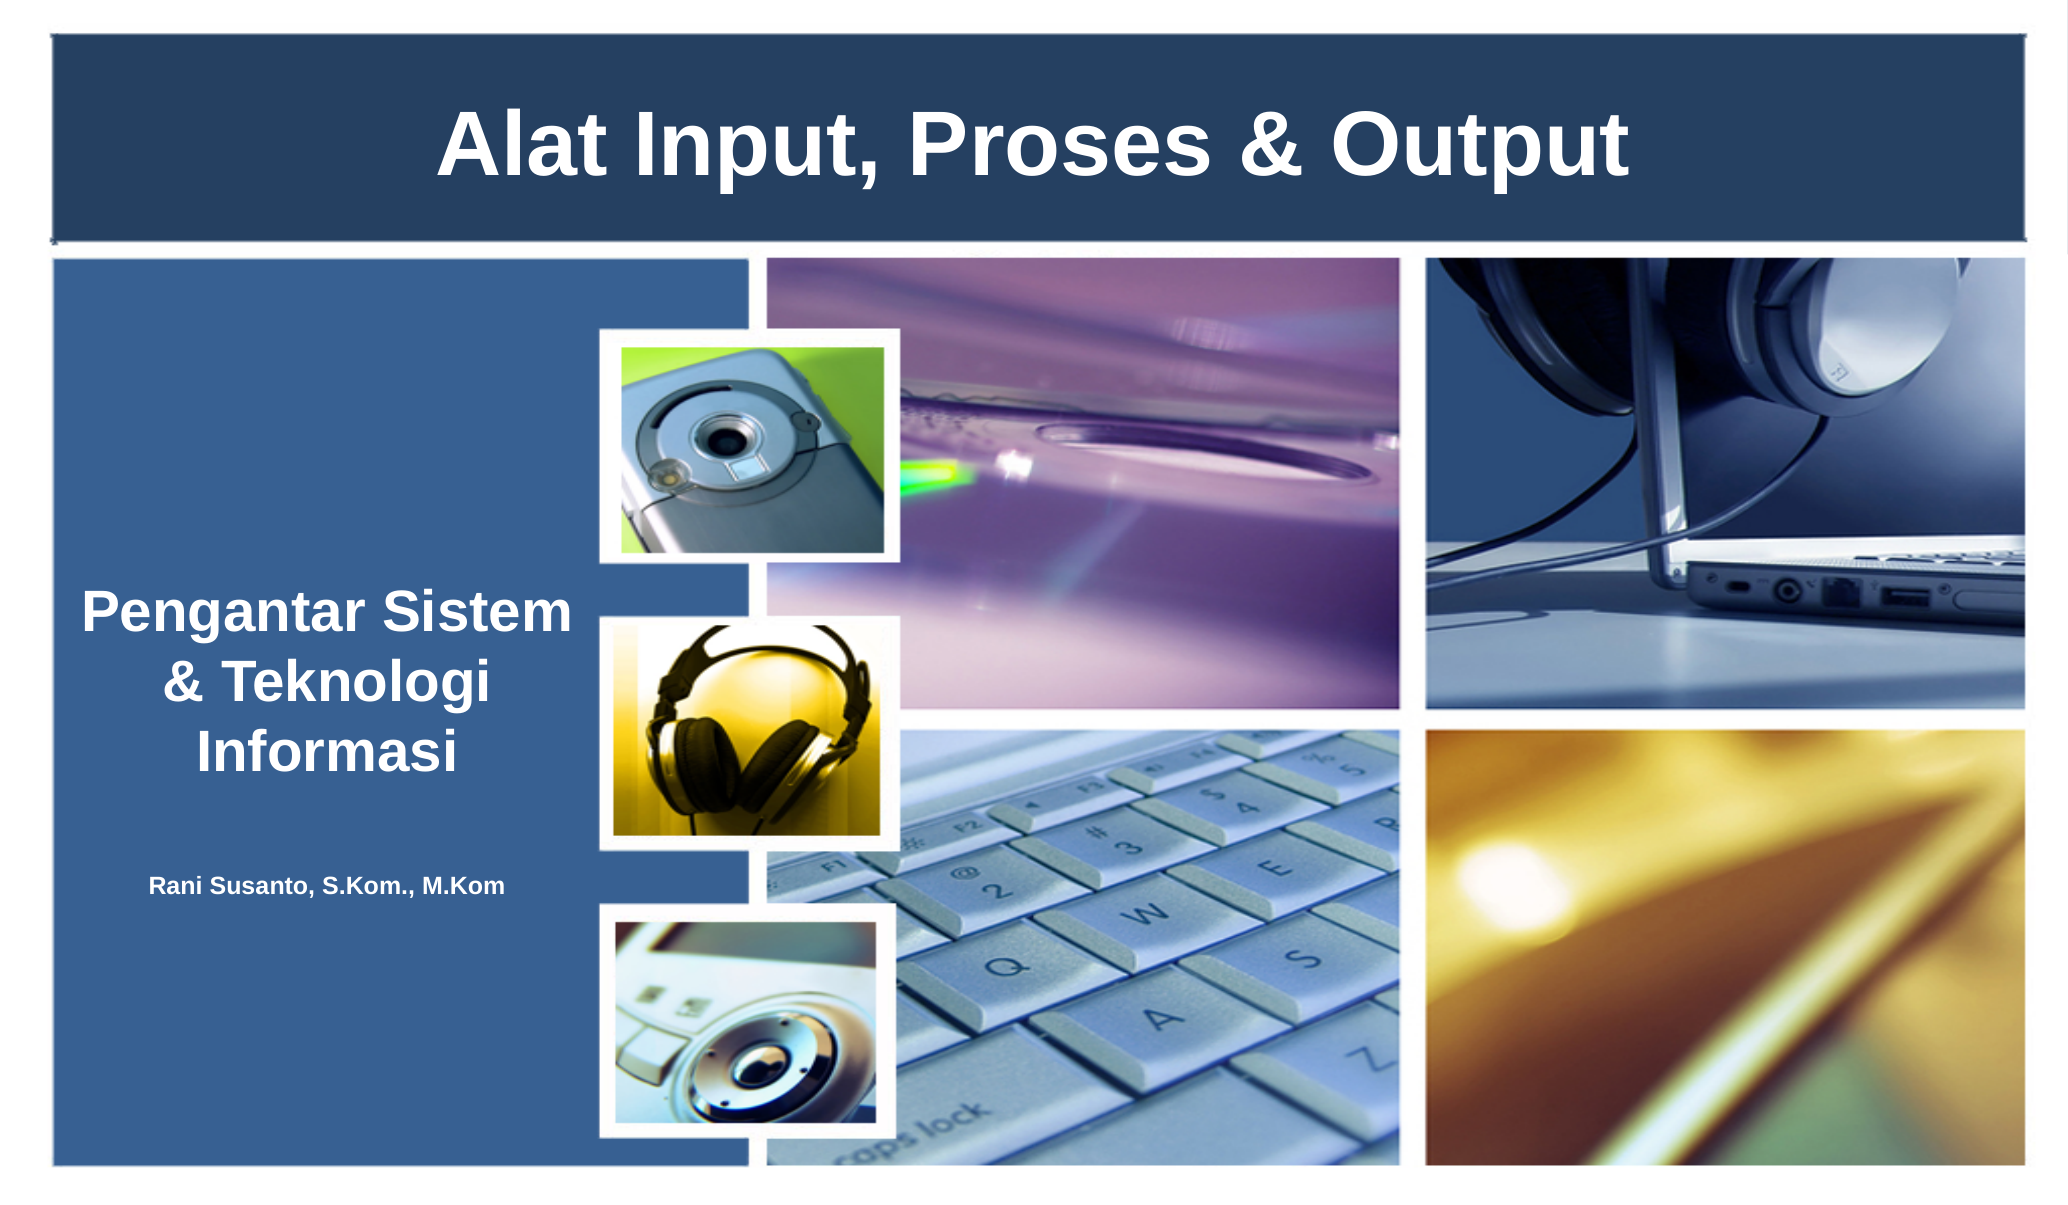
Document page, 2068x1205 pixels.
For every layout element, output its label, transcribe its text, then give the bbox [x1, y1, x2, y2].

picture [0, 0, 2068, 1205]
subtitle Pengantar Sistem & Teknologi Informasi Rani Susanto, S.Kom., M.Kom [51, 334, 603, 1138]
title Alat Input, Proses & Output [51, 36, 2016, 241]
